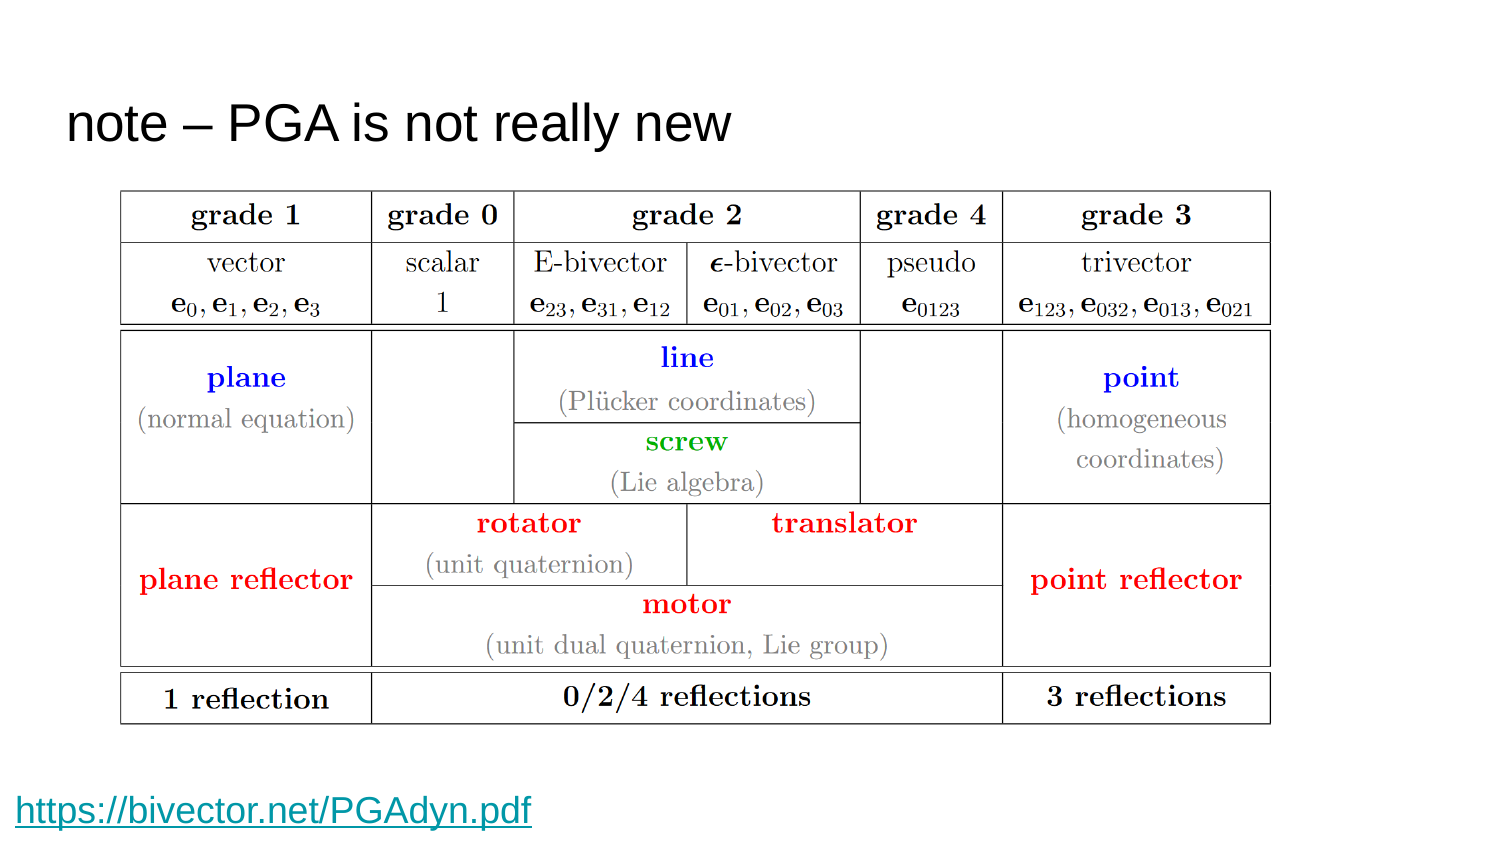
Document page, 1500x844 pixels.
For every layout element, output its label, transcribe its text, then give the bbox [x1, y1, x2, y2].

text_box https://bivector.net/PGAdyn.pdf [0, 771, 1439, 844]
title note – PGA is not really new [51, 72, 1449, 167]
picture [99, 175, 1285, 737]
